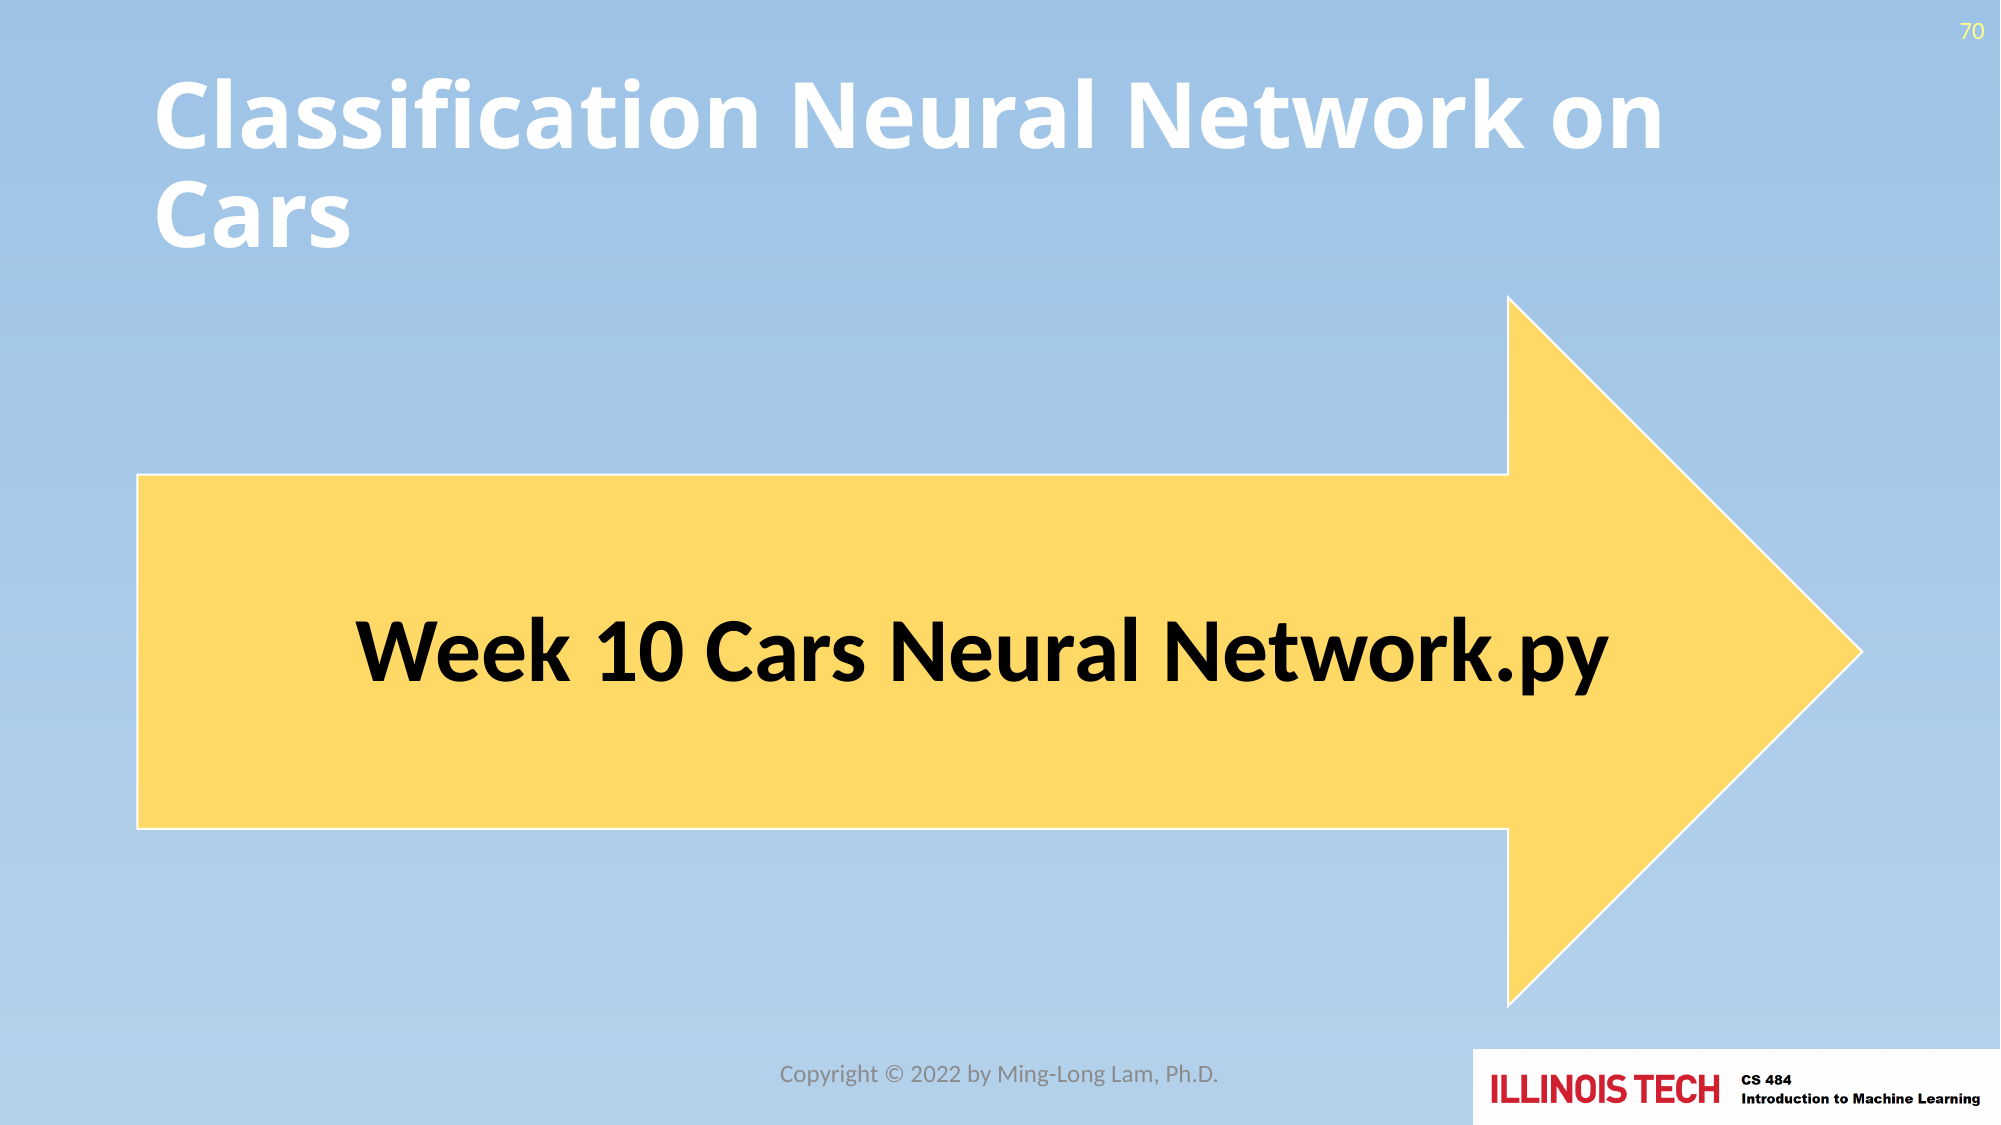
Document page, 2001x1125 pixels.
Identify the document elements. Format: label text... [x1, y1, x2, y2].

title Classification Neural Network on Cars [137, 59, 1863, 278]
picture [1473, 1049, 2000, 1125]
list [137, 294, 1863, 1009]
slide_number 70 [1550, 0, 2000, 60]
footer Copyright © 2022 by Ming-Long Lam, Ph.D. [662, 1042, 1338, 1103]
